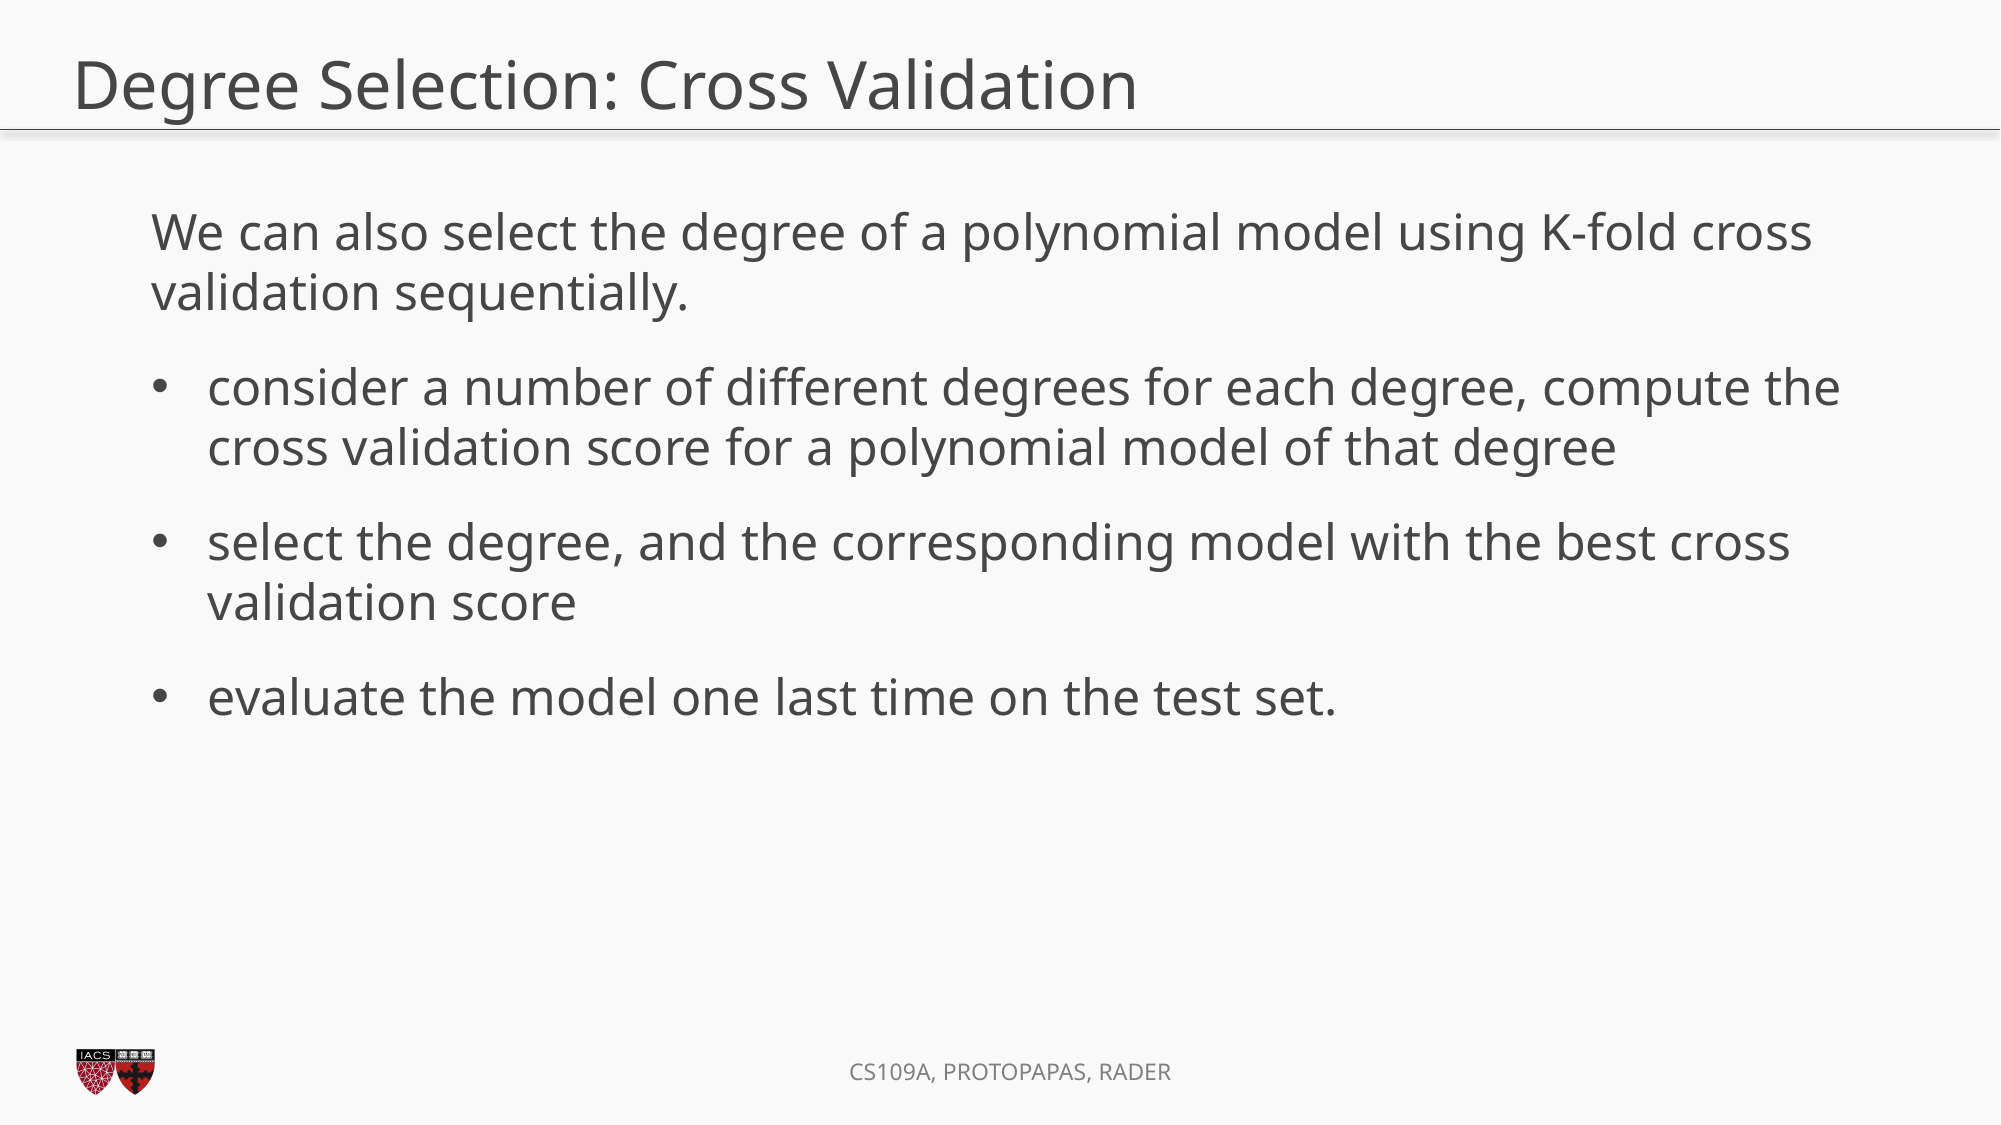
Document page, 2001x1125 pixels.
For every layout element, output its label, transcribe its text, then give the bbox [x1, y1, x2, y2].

title Degree Selection: Cross Validation [57, 35, 1943, 162]
picture [75, 1049, 155, 1095]
list We can also select the degree of a polynomial model using K-fold cross validation sequentially. consider a number of different degrees for each degree, compute the cross validation score for a polynomial model of that degree select the degree, and the corresponding model with the best cross validation score evaluate the model one last time on the test set. [136, 193, 1929, 540]
